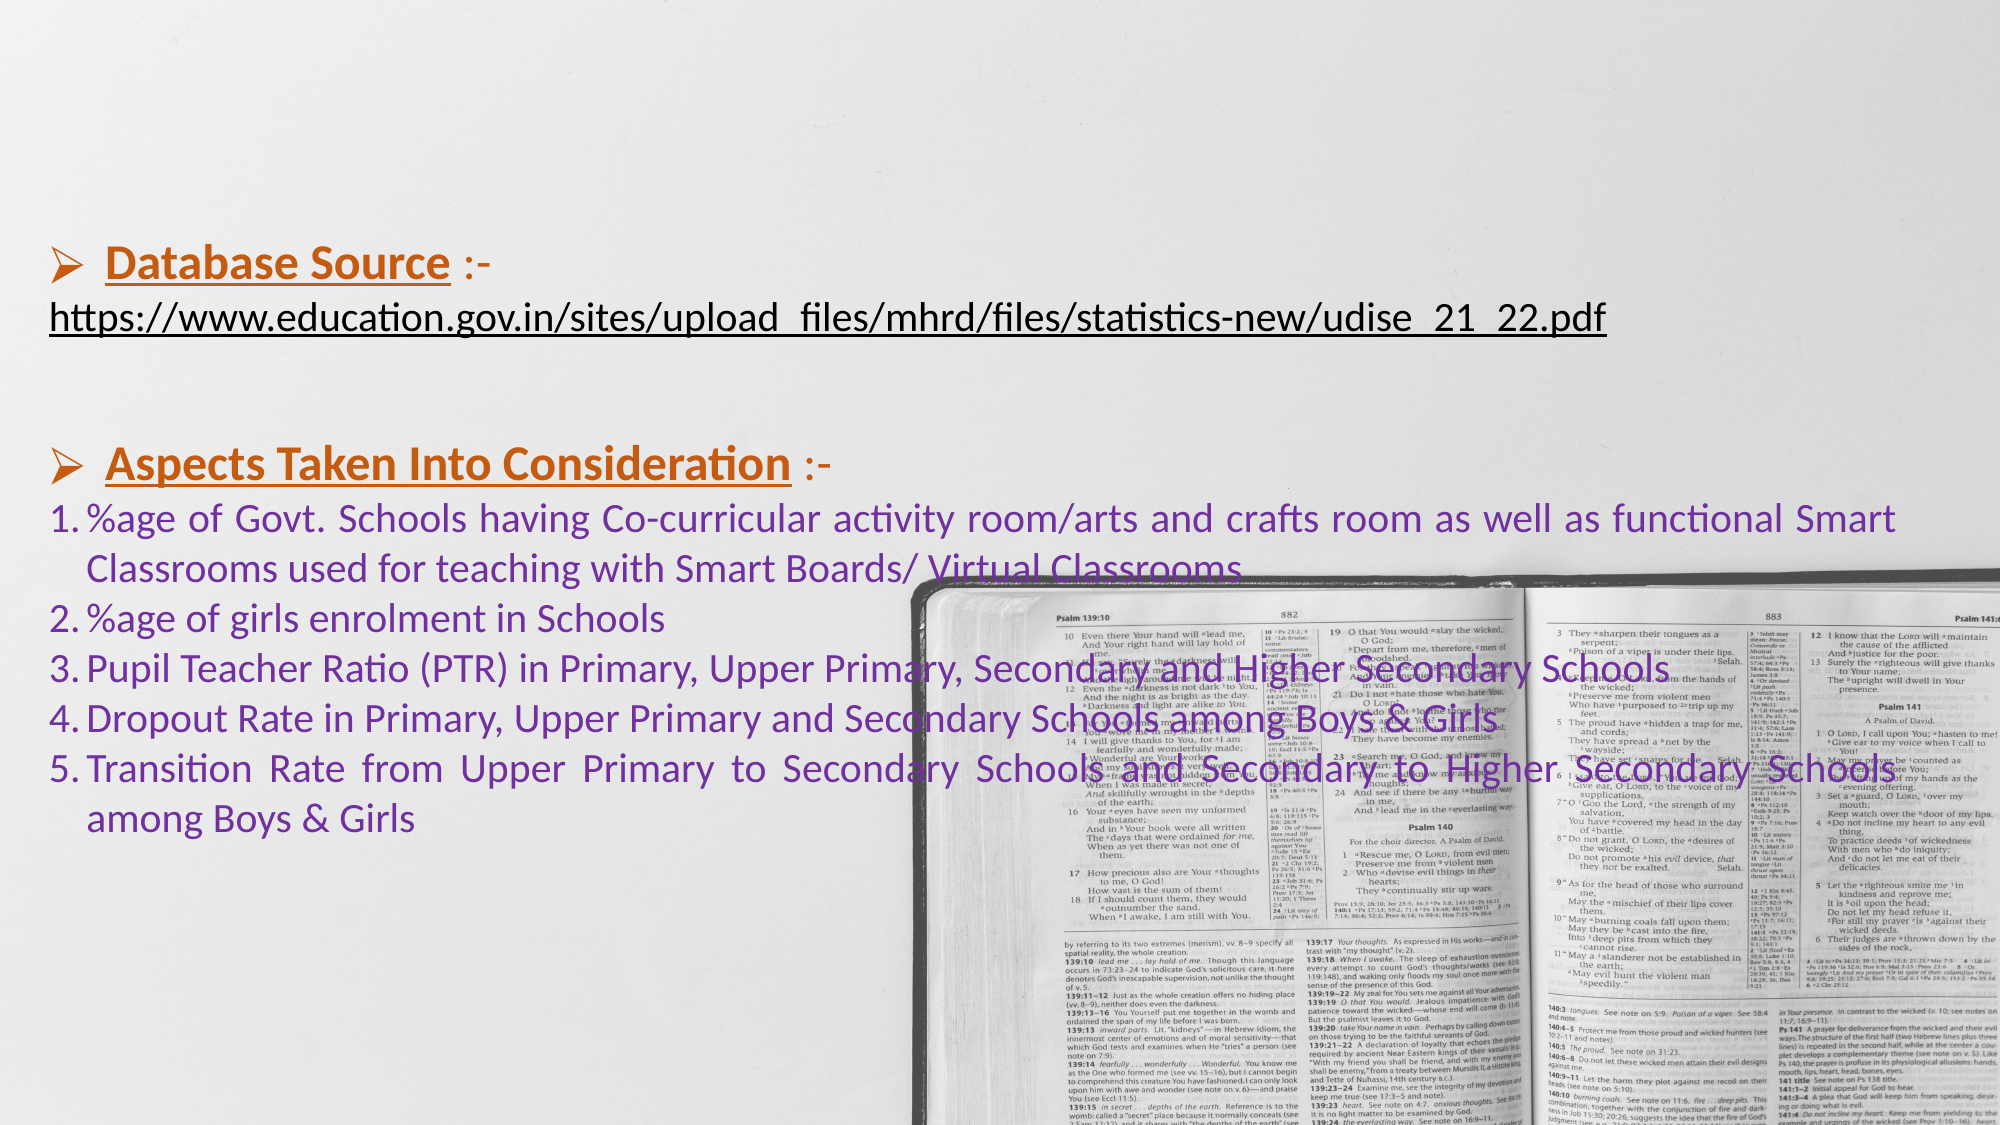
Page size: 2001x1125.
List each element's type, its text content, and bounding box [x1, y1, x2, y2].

text_box Aspects Taken Into Consideration :- %age of Govt. Schools having Co-curricular activity room/arts and crafts room as well as functional Smart Classrooms used for teaching with Smart Boards/ Virtual Classrooms %age of girls enrolment in Schools Pupil Teacher Ratio (PTR) in Primary, Upper Primary, Secondary and Higher Secondary Schools Dropout Rate in Primary, Upper Primary and Secondary Schools among Boys & Girls Transition Rate from Upper Primary to Secondary Schools and Secondary to Higher Secondary Schools among Boys & Girls [34, 423, 1913, 849]
text_box Database Source :- https://www.education.gov.in/sites/upload_files/mhrd/files/statistics-new/udise_21_22.pdf [34, 222, 1937, 348]
